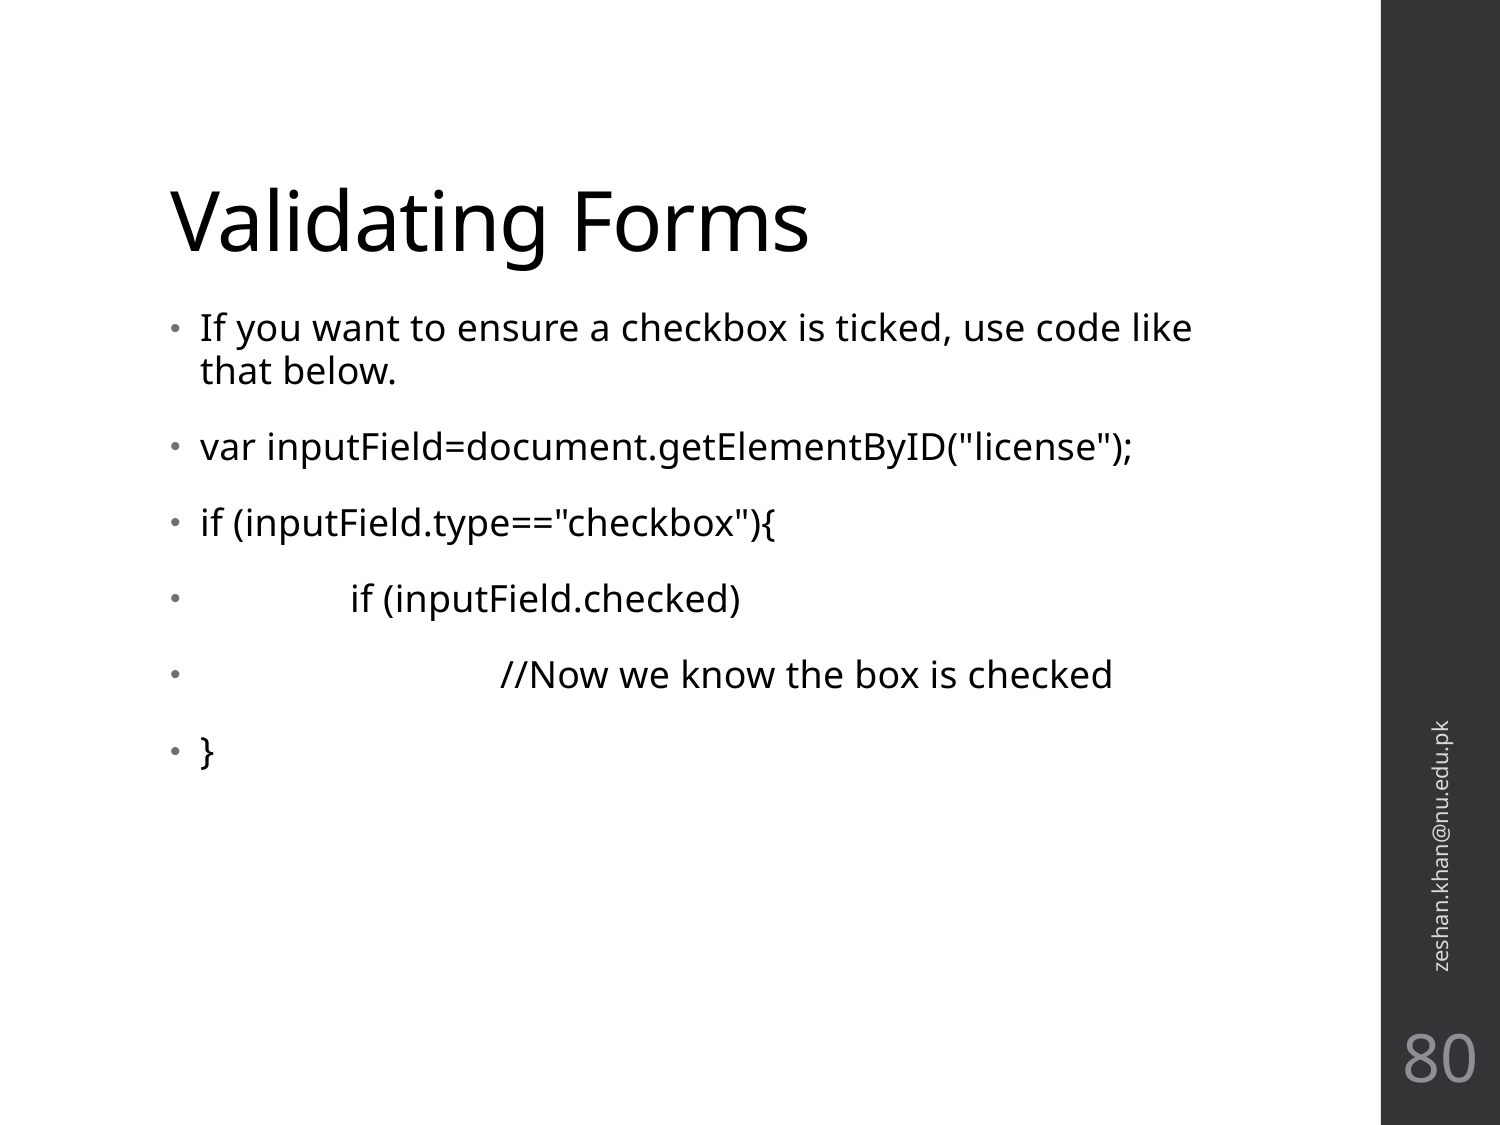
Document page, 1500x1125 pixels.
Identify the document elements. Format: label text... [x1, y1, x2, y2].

title Validating Forms [155, 60, 1348, 278]
footer zeshan.khan@nu.edu.pk [1418, 400, 1464, 988]
slide_number 80 [1384, 1012, 1498, 1110]
list If you want to ensure a checkbox is ticked, use code like that below. var inputField=document.getElementByID("license"); if (inputField.type=="checkbox"){ if (inputField.checked) //Now we know the box is checked } [155, 299, 1213, 1014]
